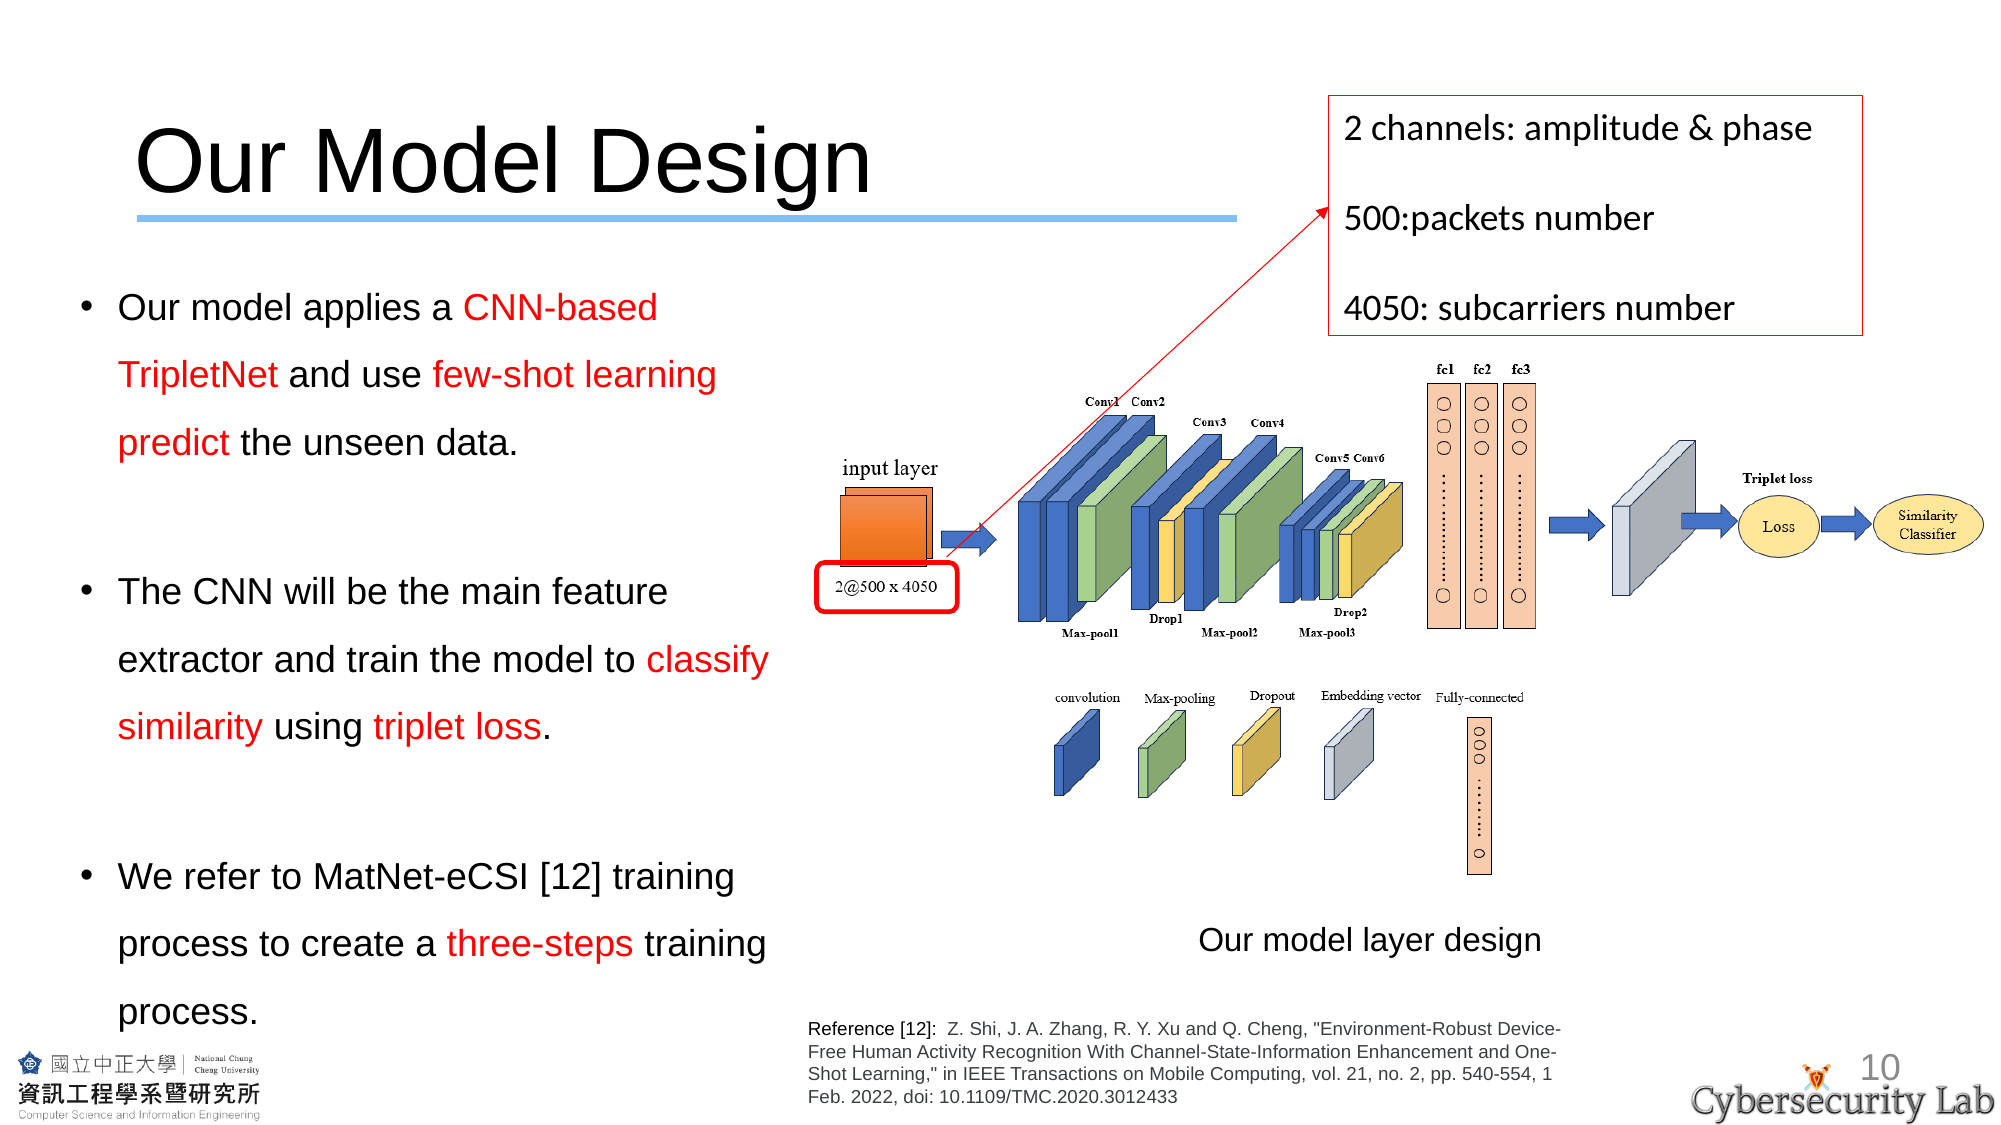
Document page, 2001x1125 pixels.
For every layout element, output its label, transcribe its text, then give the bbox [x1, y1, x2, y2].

text_box 2 channels: amplitude & phase 500:packets number 4050: subcarriers number [1328, 95, 1863, 336]
text_box Reference [12]: Z. Shi, J. A. Zhang, R. Y. Xu and Q. Cheng, "Environment-Robust Device-Free Human Activity Recognition With Channel-State-Information Enhancement and One-Shot Learning," in IEEE Transactions on Mobile Computing, vol. 21, no. 2, pp. 540-554, 1 Feb. 2022, doi: 10.1109/TMC.2020.3012433 [793, 1009, 1605, 1125]
picture [816, 348, 1986, 890]
title Our Model Design [119, 54, 1845, 272]
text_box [946, 206, 1329, 558]
picture [1685, 1063, 2000, 1125]
slide_number 10 [1605, 1035, 1917, 1096]
text_box Our model layer design [1183, 910, 1645, 966]
list Our model applies a CNN-based TripletNet and use few-shot learning predict the unseen data. The CNN will be the main feature extractor and train the model to classify similarity using triplet loss. We refer to MatNet-eCSI [12] training process to create a three-steps training process. [65, 252, 817, 1019]
picture [3, 1043, 272, 1125]
